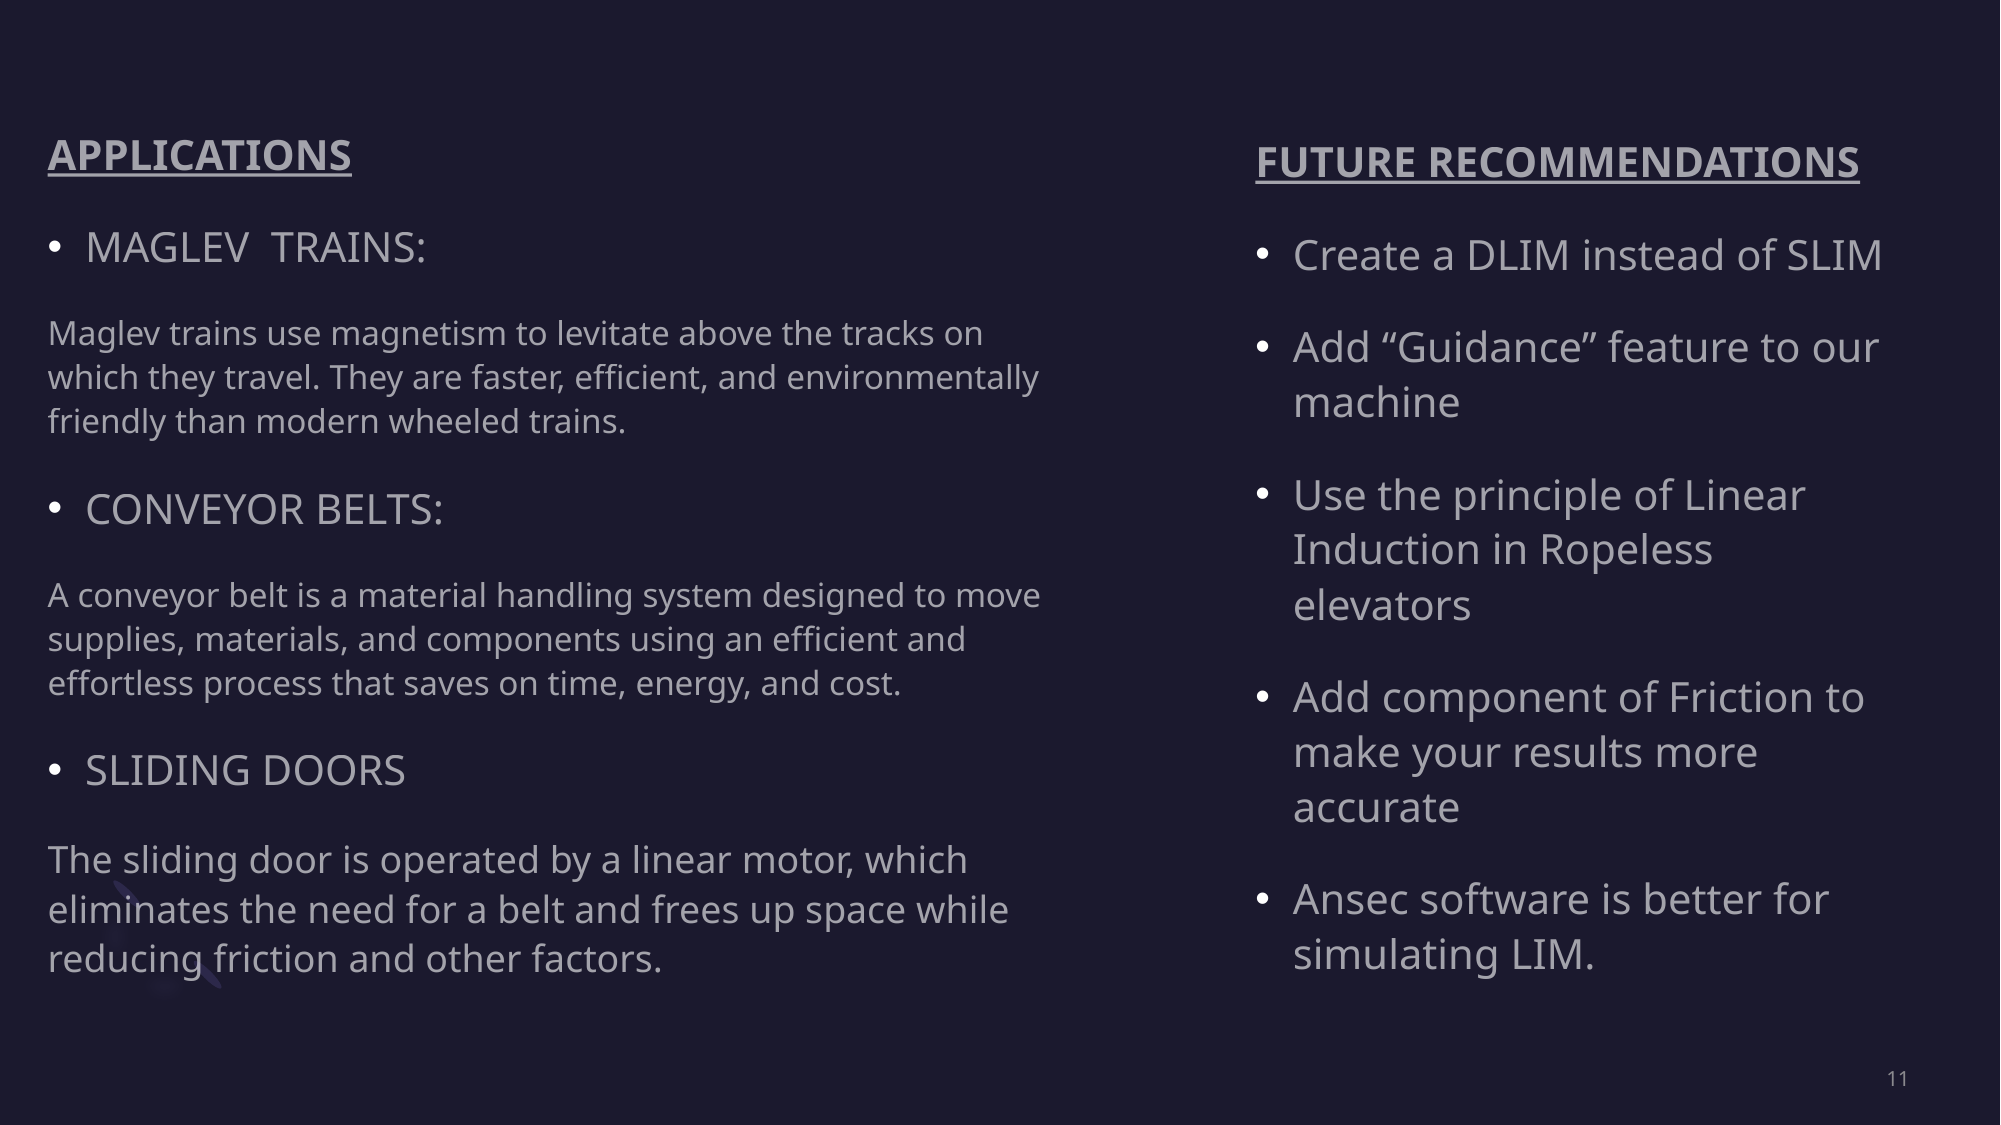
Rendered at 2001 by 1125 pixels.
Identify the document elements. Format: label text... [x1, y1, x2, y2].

text_box FUTURE RECOMMENDATIONS Create a DLIM instead of SLIM Add “Guidance” feature to our machine Use the principle of Linear Induction in Ropeless elevators Add component of Friction to make your results more accurate Ansec software is better for simulating LIM. [1240, 123, 1910, 974]
list APPLICATIONS MAGLEV TRAINS: Maglev trains use magnetism to levitate above the tracks on which they travel. They are faster, efficient, and environmentally friendly than modern wheeled trains. CONVEYOR BELTS: A conveyor belt is a material handling system designed to move supplies, materials, and components using an efficient and effortless process that saves on time, energy, and cost. SLIDING DOORS The sliding door is operated by a linear motor, which eliminates the need for a belt and frees up space while reducing friction and other factors. [47, 123, 1055, 974]
slide_number 11 [1632, 1067, 1910, 1093]
